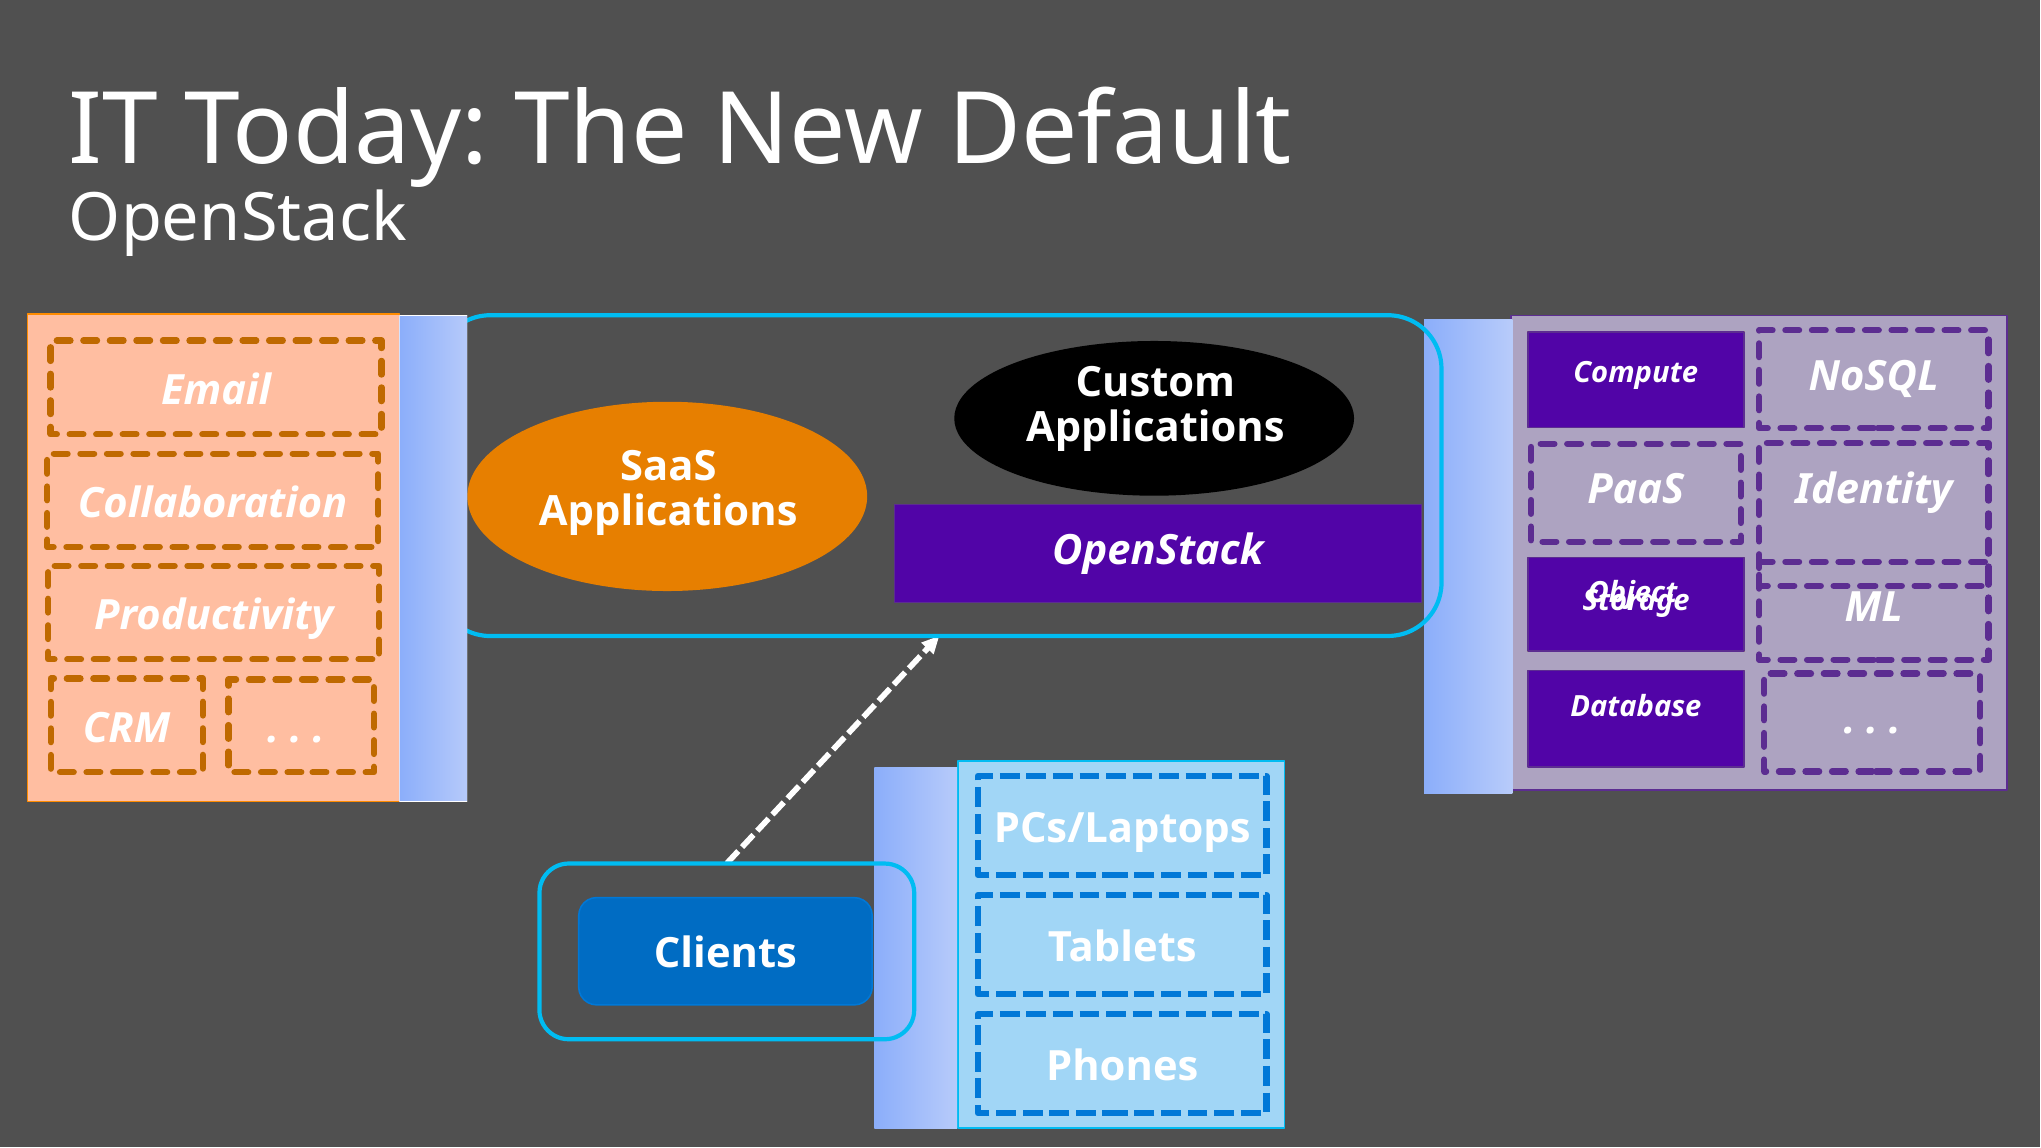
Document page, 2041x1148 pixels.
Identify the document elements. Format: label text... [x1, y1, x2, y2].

text_box Database [1527, 670, 1744, 768]
text_box Identity [1759, 443, 1989, 561]
text_box [827, 636, 940, 755]
text_box [27, 314, 400, 802]
text_box [399, 315, 468, 802]
text_box Object Storage [1528, 557, 1745, 652]
text_box PCs/Laptops [977, 776, 1267, 875]
text_box Productivity [48, 565, 380, 660]
text_box [957, 761, 1285, 1128]
text_box Phones [977, 1014, 1267, 1114]
text_box ML [1759, 561, 1989, 660]
text_box NoSQL [1759, 330, 1989, 429]
text_box . . . [1764, 673, 1981, 772]
text_box [468, 315, 1442, 637]
text_box . . . [228, 679, 374, 773]
text_box Email [50, 340, 382, 435]
text_box Collaboration [47, 453, 379, 548]
text_box CRM [50, 678, 203, 773]
text_box [539, 863, 915, 1040]
text_box [1424, 319, 1513, 794]
text_box Clients [578, 897, 873, 1005]
text_box PaaS [1531, 443, 1741, 542]
text_box Tablets [977, 895, 1267, 994]
text_box IT Today: The New Default OpenStack [45, 48, 1996, 199]
text_box [1510, 315, 2008, 790]
text_box [874, 767, 958, 1129]
text_box Compute [1527, 332, 1744, 428]
